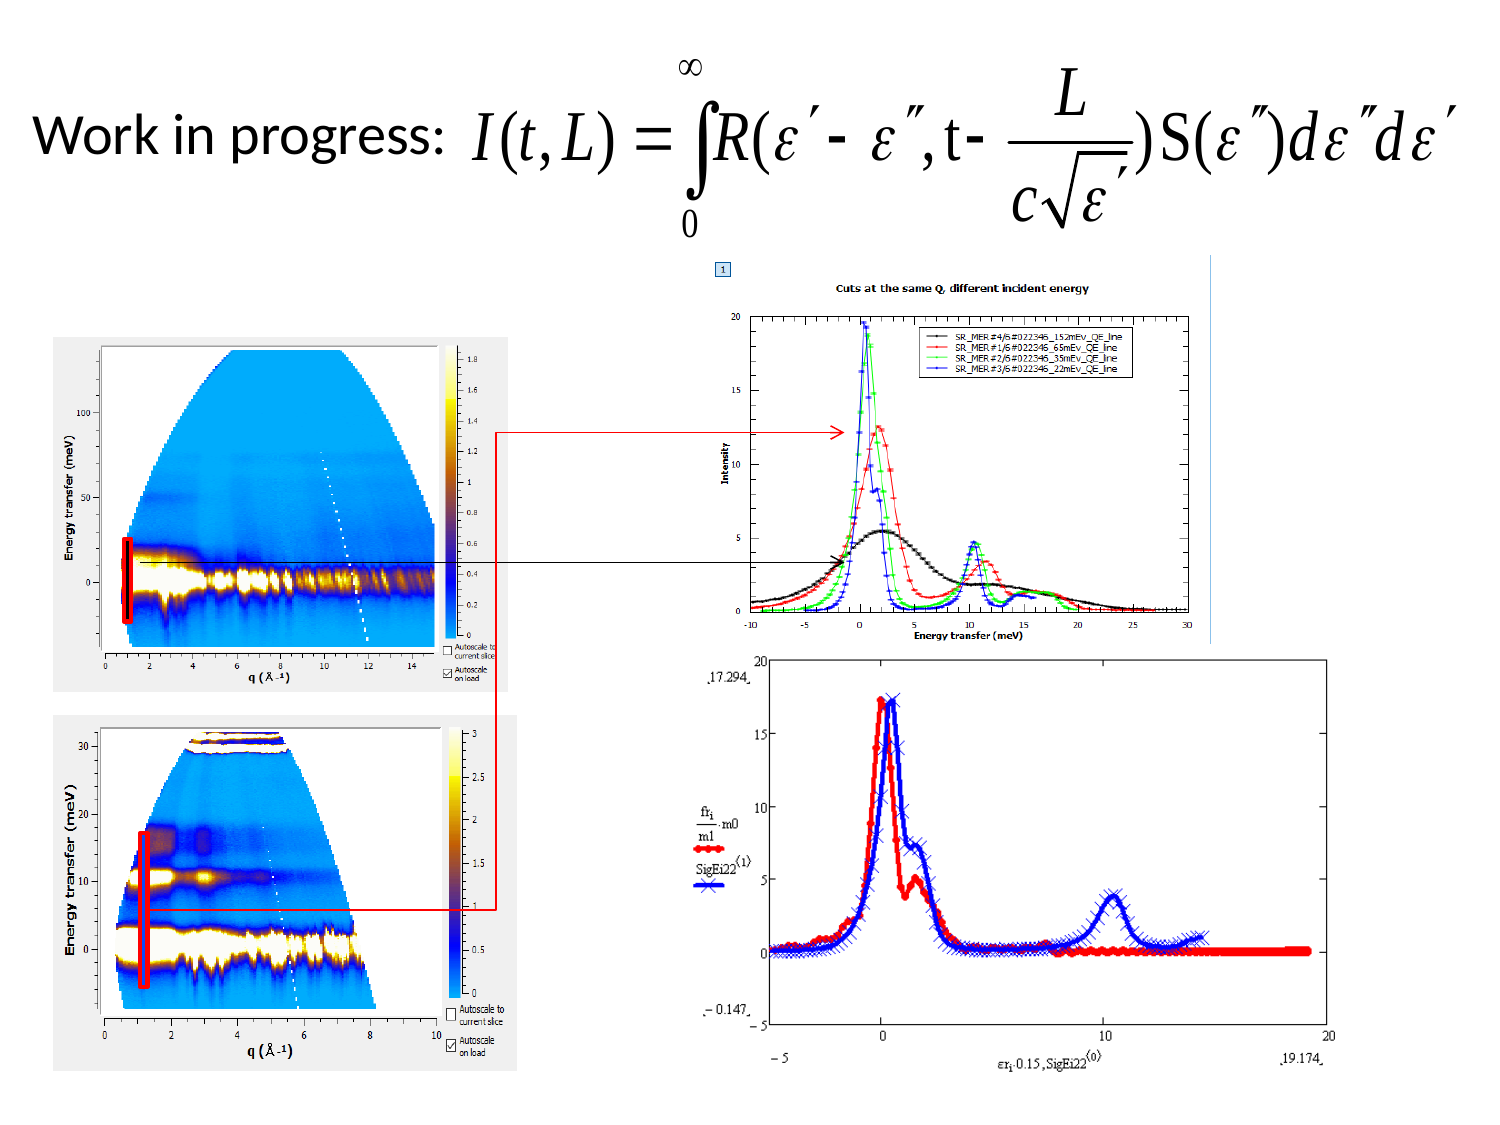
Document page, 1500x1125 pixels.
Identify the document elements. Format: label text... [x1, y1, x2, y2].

picture [52, 715, 517, 1071]
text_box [52, 255, 1211, 692]
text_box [147, 432, 845, 911]
picture [690, 644, 1345, 1084]
title Work in progress: [17, 54, 455, 209]
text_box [460, 34, 1465, 256]
